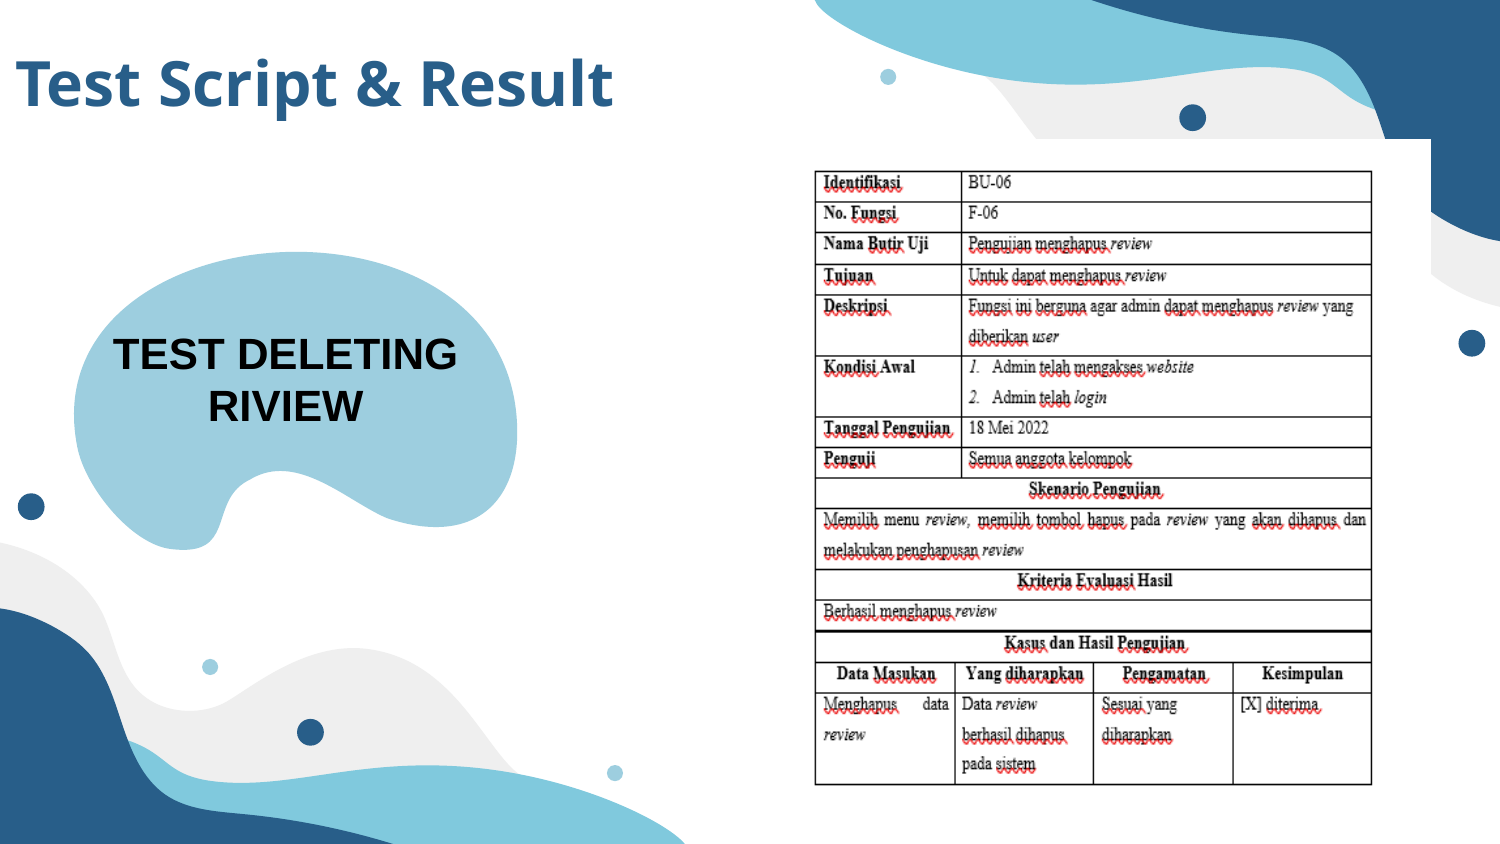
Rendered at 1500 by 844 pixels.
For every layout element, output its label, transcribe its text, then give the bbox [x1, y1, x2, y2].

title Test Script & Result [0, 0, 1286, 187]
text_box [77, 446, 517, 550]
text_box TEST DELETING RIVIEW [39, 310, 532, 446]
picture [777, 139, 1431, 817]
text_box [122, 251, 466, 310]
